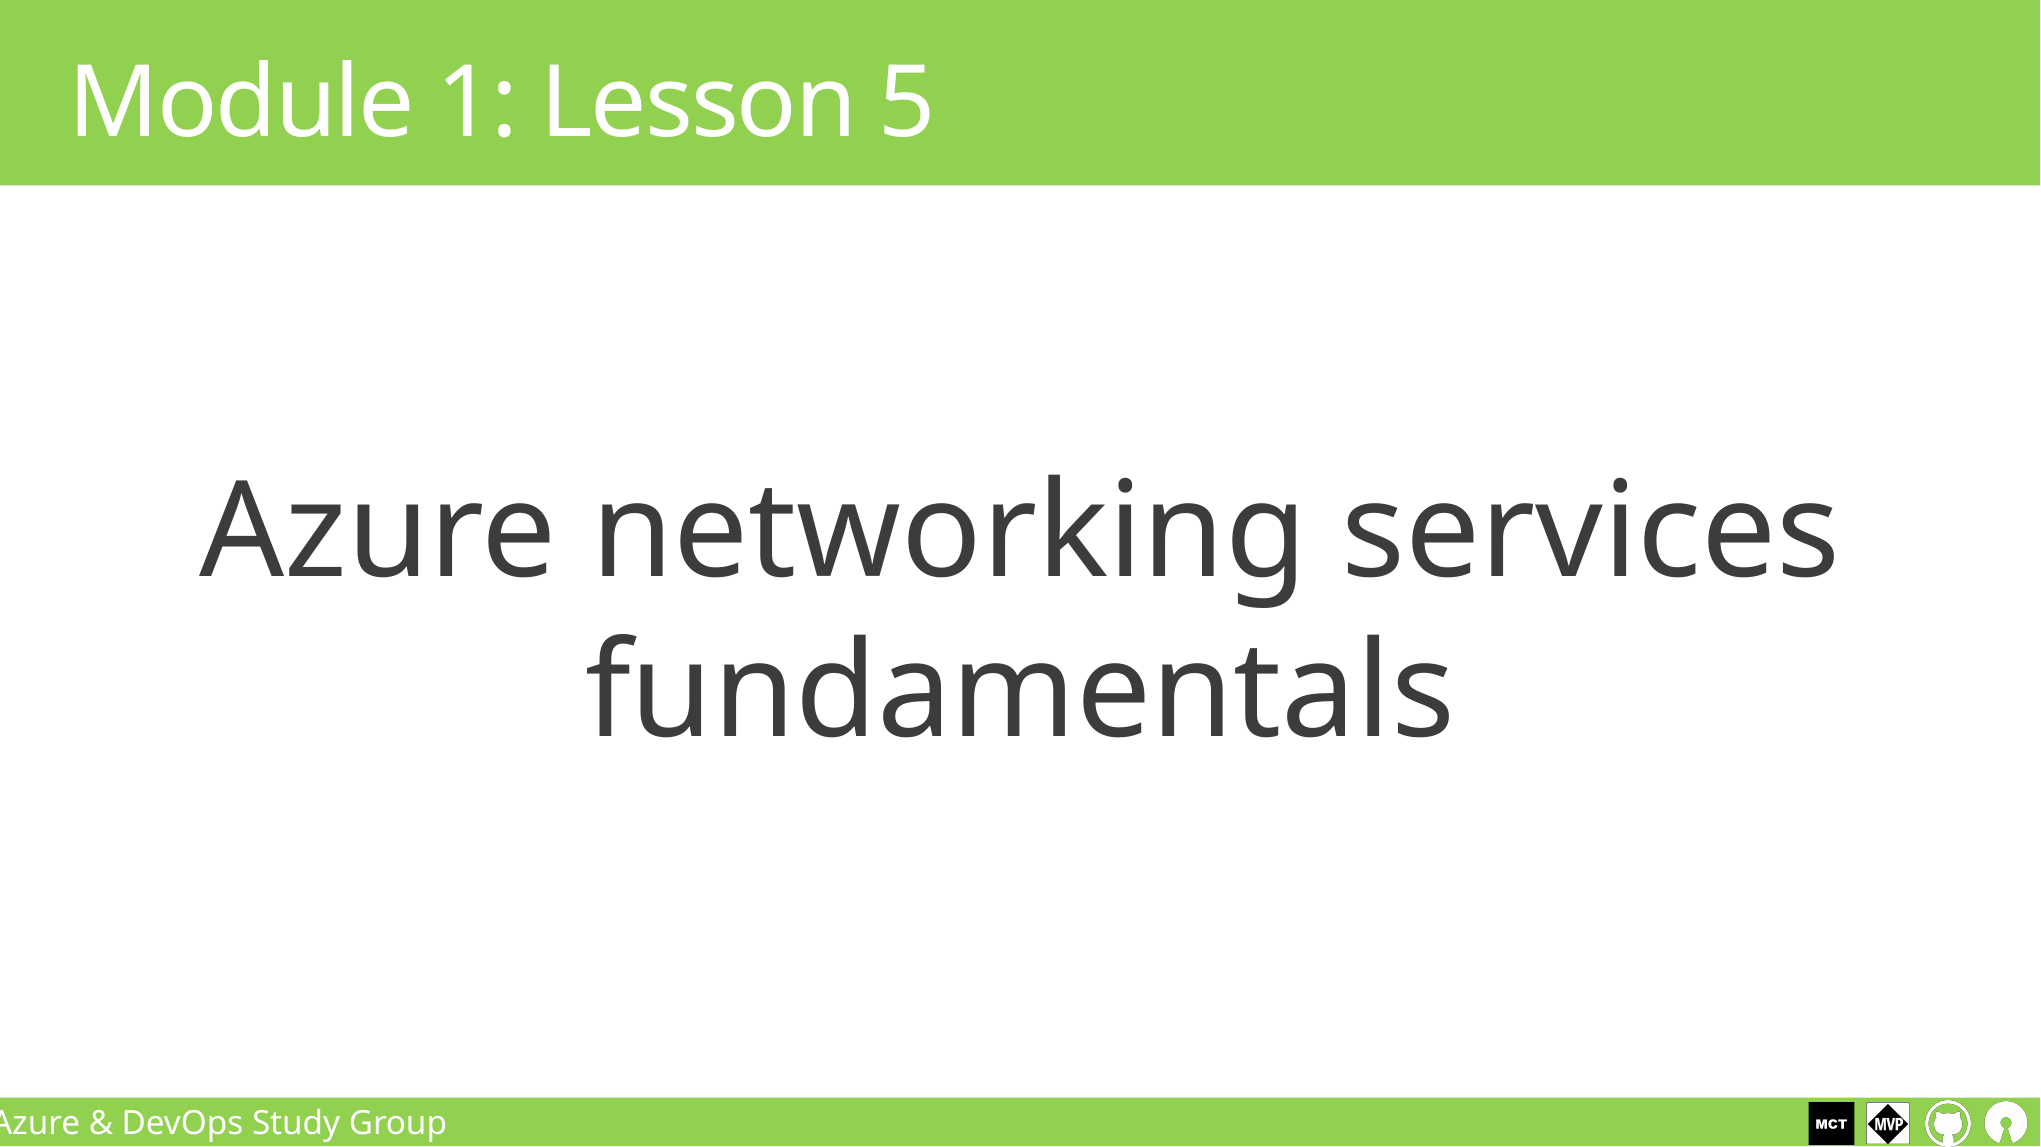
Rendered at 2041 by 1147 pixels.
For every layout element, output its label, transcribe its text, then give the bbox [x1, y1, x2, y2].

picture [1982, 1098, 2030, 1146]
text_box Azure networking services fundamentals [45, 435, 1996, 771]
picture [1925, 1100, 1971, 1147]
title Module 1: Lesson 5 [45, 35, 1996, 186]
picture [1866, 1102, 1910, 1144]
